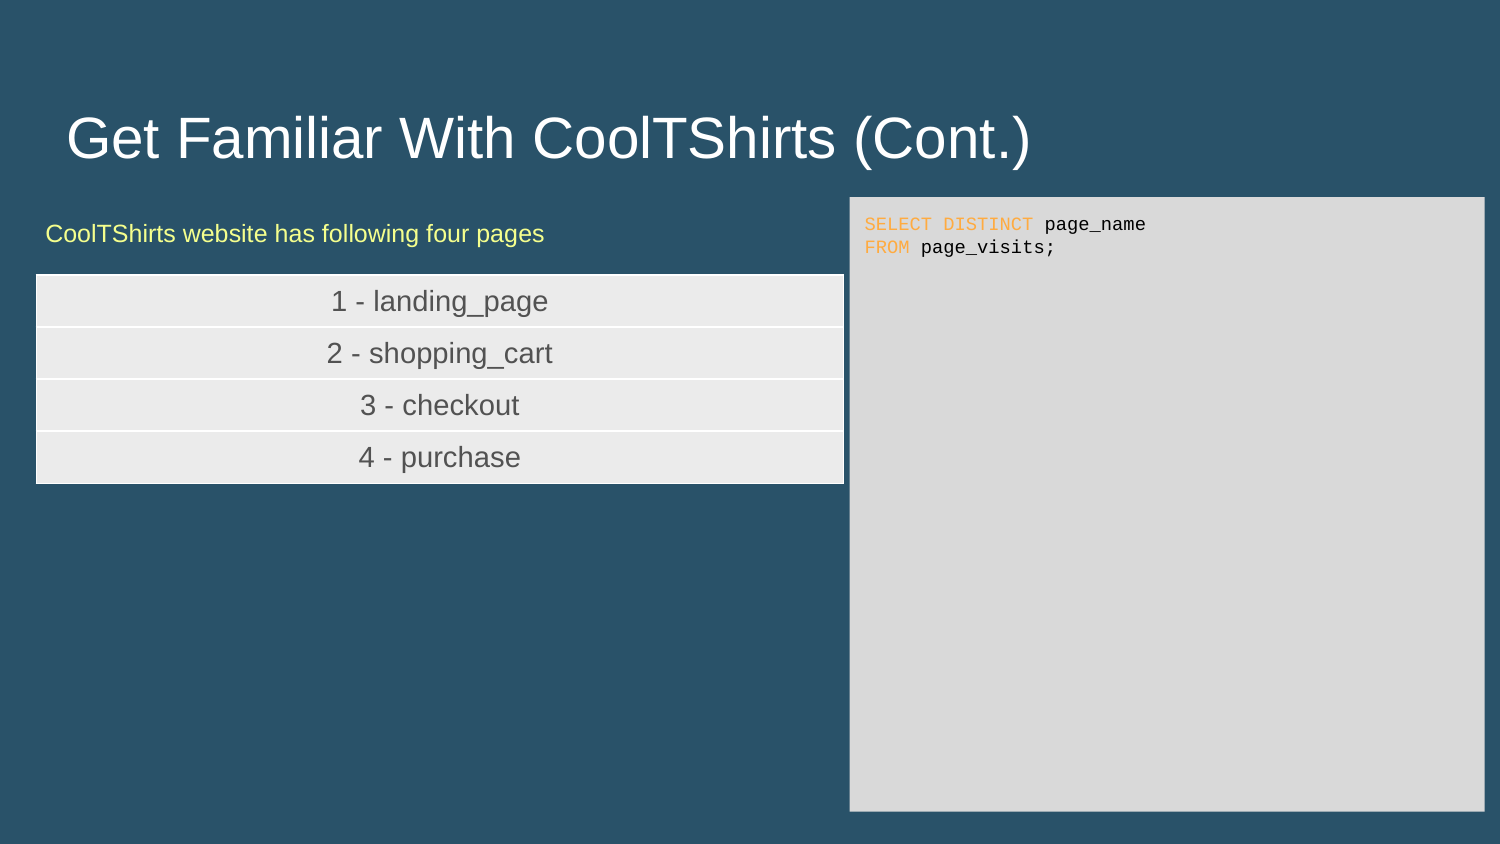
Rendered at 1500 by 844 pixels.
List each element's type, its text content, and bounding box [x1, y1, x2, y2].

table_cell 4 - purchase [37, 432, 843, 483]
table_cell 3 - checkout [37, 380, 843, 430]
table_cell 2 - shopping_cart [37, 328, 843, 378]
text_box SELECT DISTINCT page_name FROM page_visits; [849, 197, 1485, 812]
text_box Get Familiar With CoolTShirts (Cont.) [51, 48, 1449, 186]
table_header 1 - landing_page [37, 276, 843, 326]
text_box CoolTShirts website has following four pages [30, 198, 838, 484]
